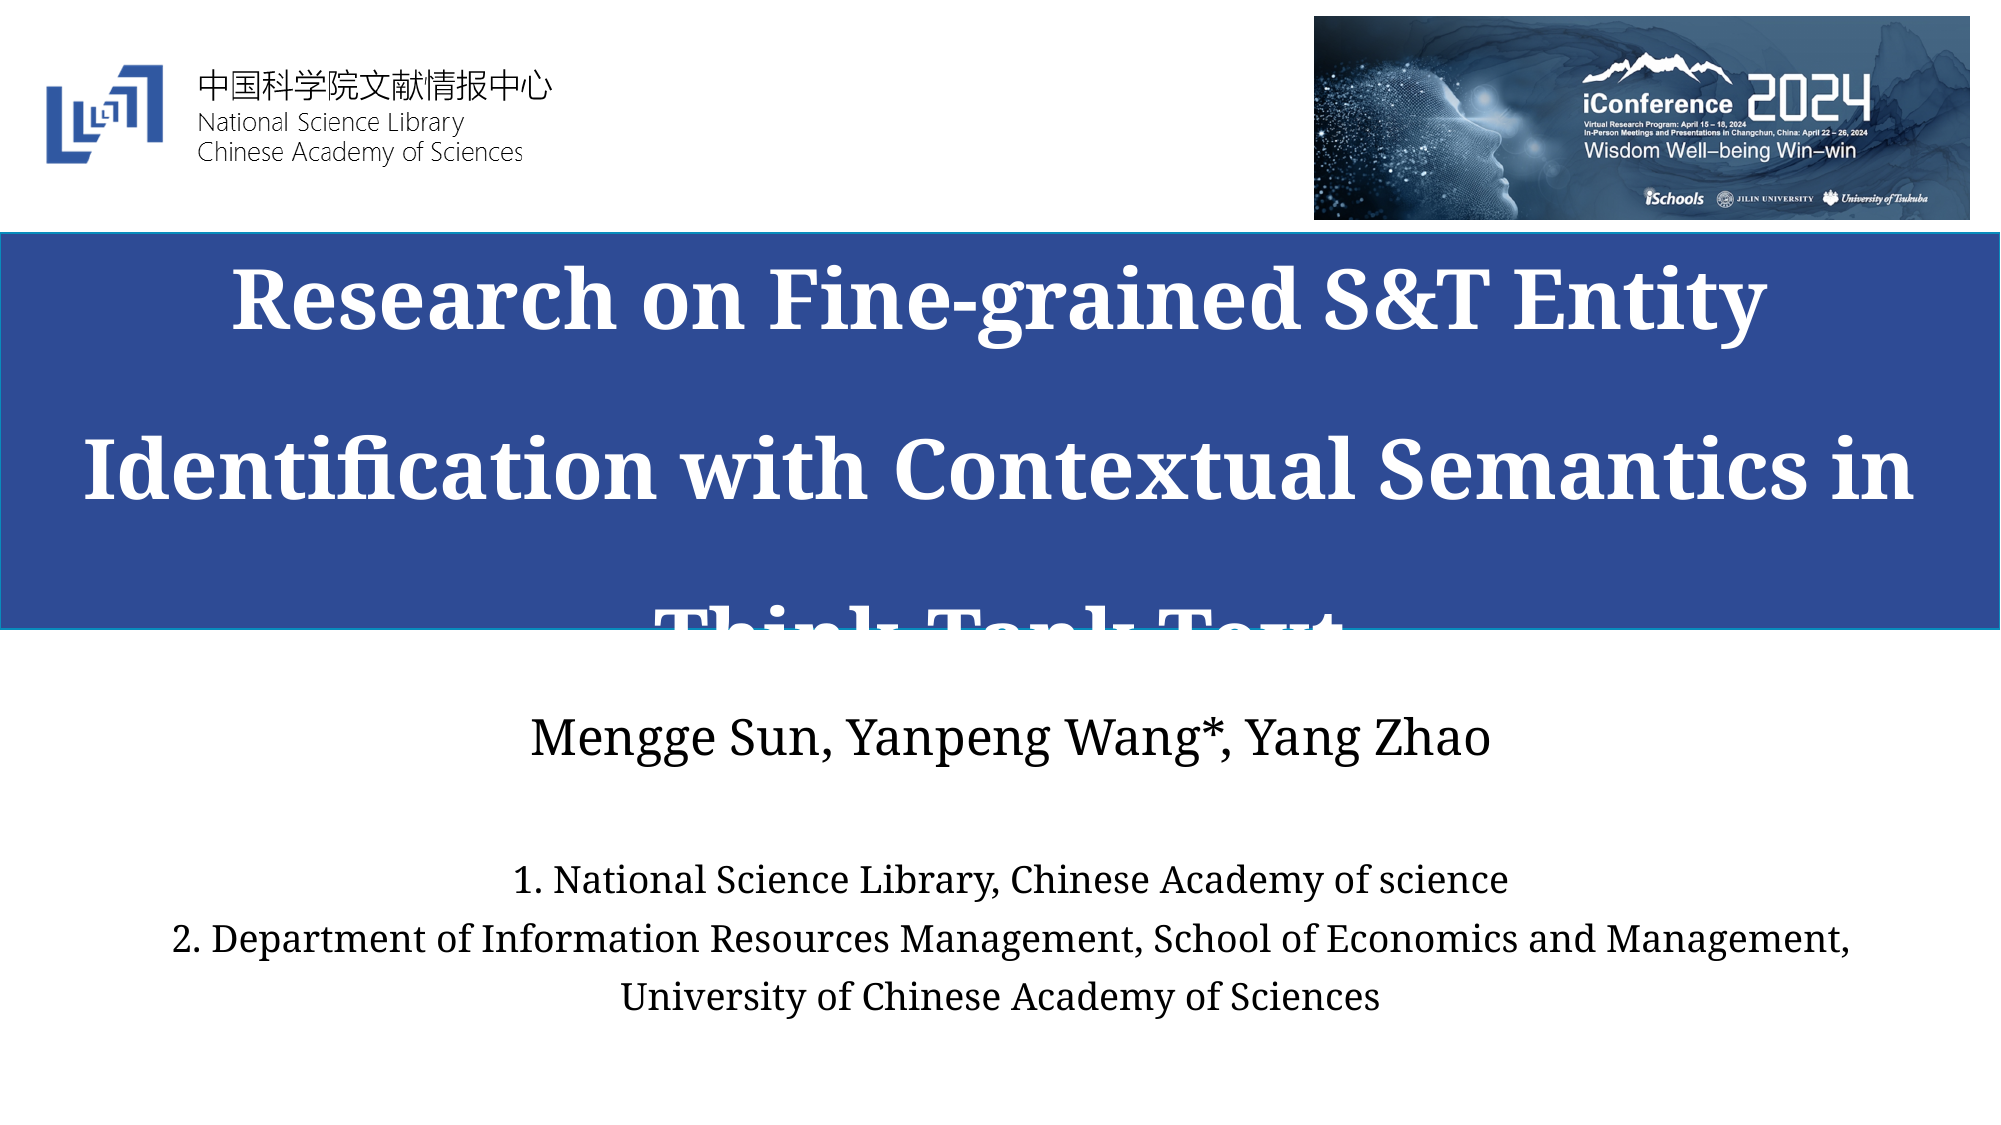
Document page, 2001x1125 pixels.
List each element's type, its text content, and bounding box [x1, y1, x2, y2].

text_box Mengge Sun, Yanpeng Wang*, Yang Zhao 1. National Science Library, Chinese Academy of science 2. Department of Information Resources Management, School of Economics and Management, University of Chinese Academy of Sciences [110, 679, 1892, 1026]
picture [42, 51, 618, 183]
picture [1314, 16, 1970, 220]
text_box Research on Fine-grained S&T Entity Identification with Contextual Semantics in Think-Tank Text [0, 232, 2000, 630]
